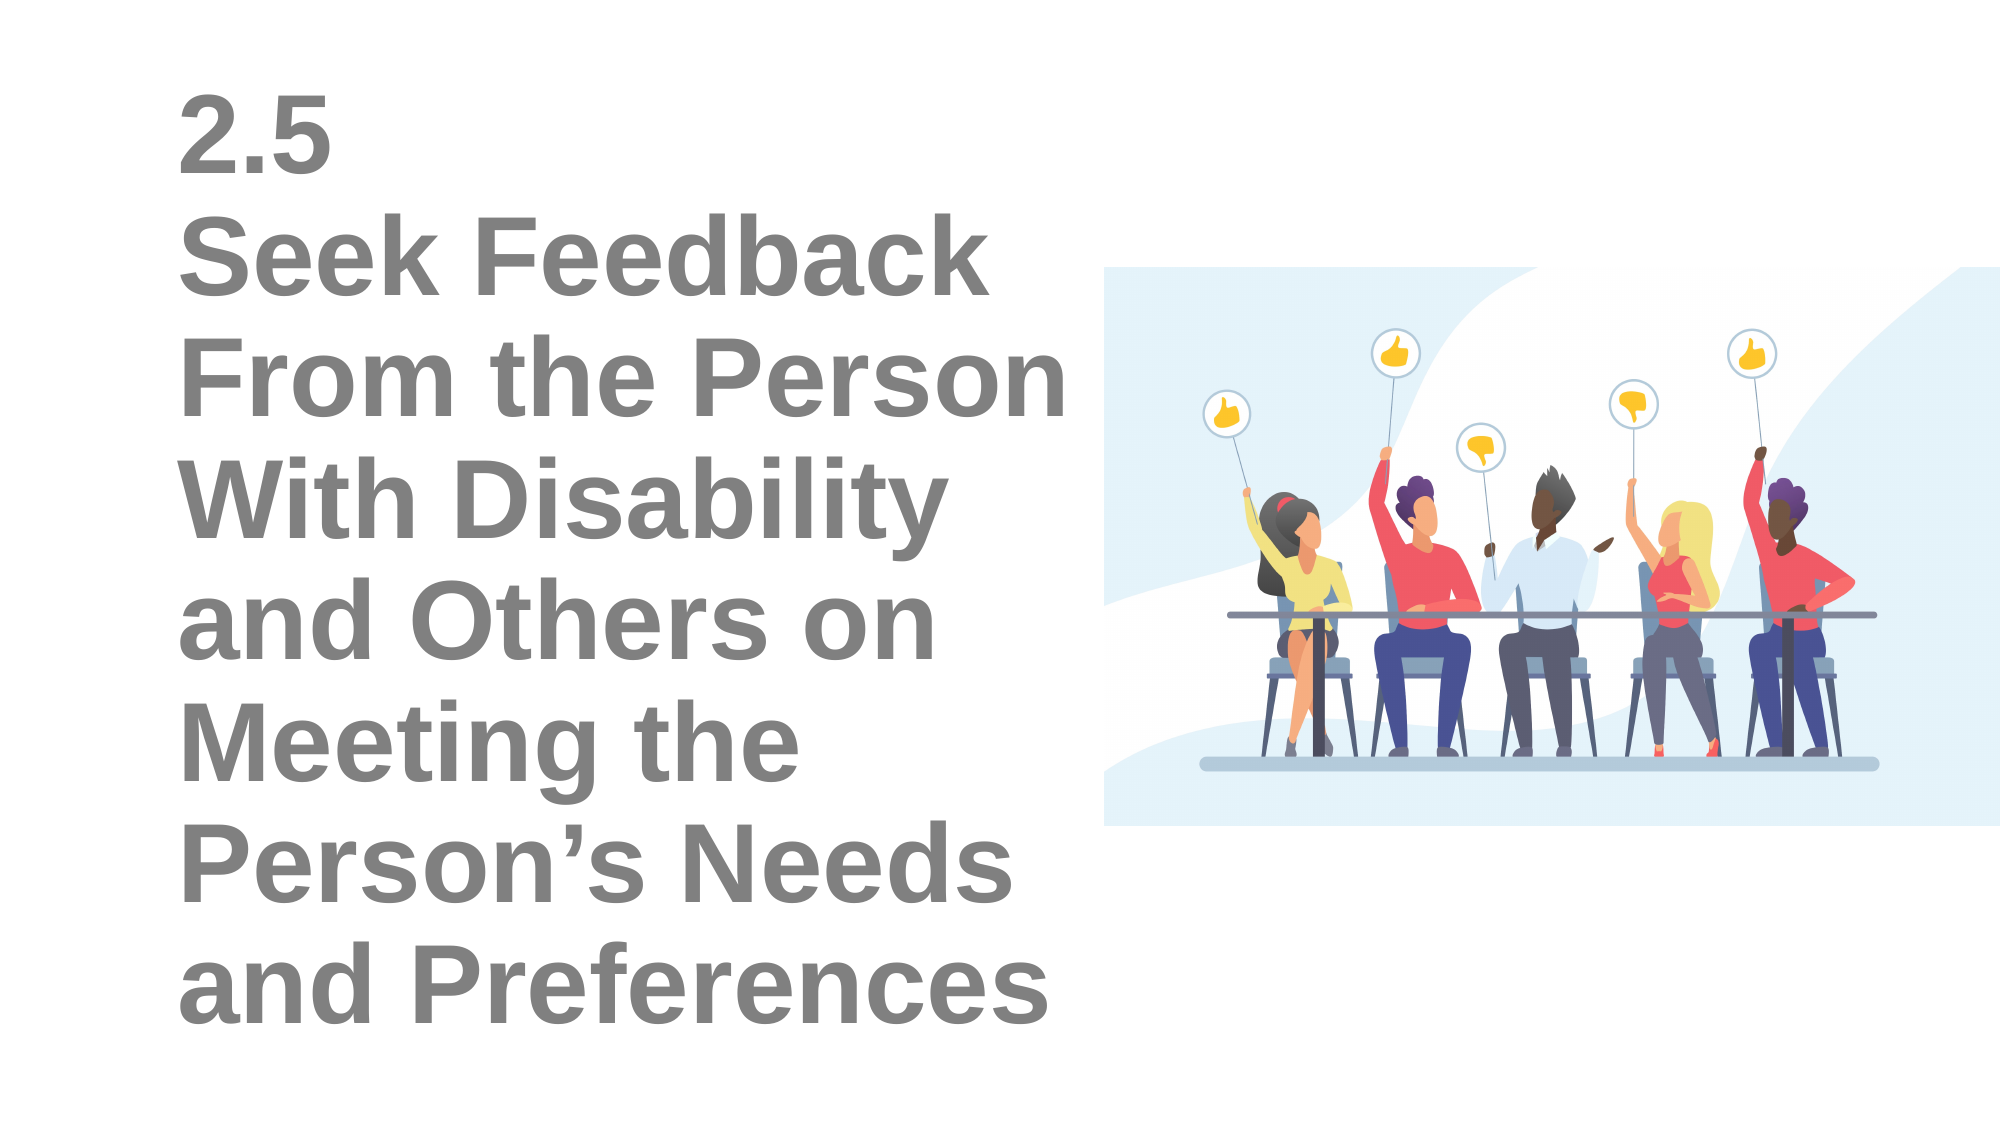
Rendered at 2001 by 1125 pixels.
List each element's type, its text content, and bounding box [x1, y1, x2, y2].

picture [1104, 267, 2000, 826]
text_box 2.5 Seek Feedback From the Person With Disability and Others on Meeting the Person’s Needs and Preferences [162, 0, 1090, 1125]
